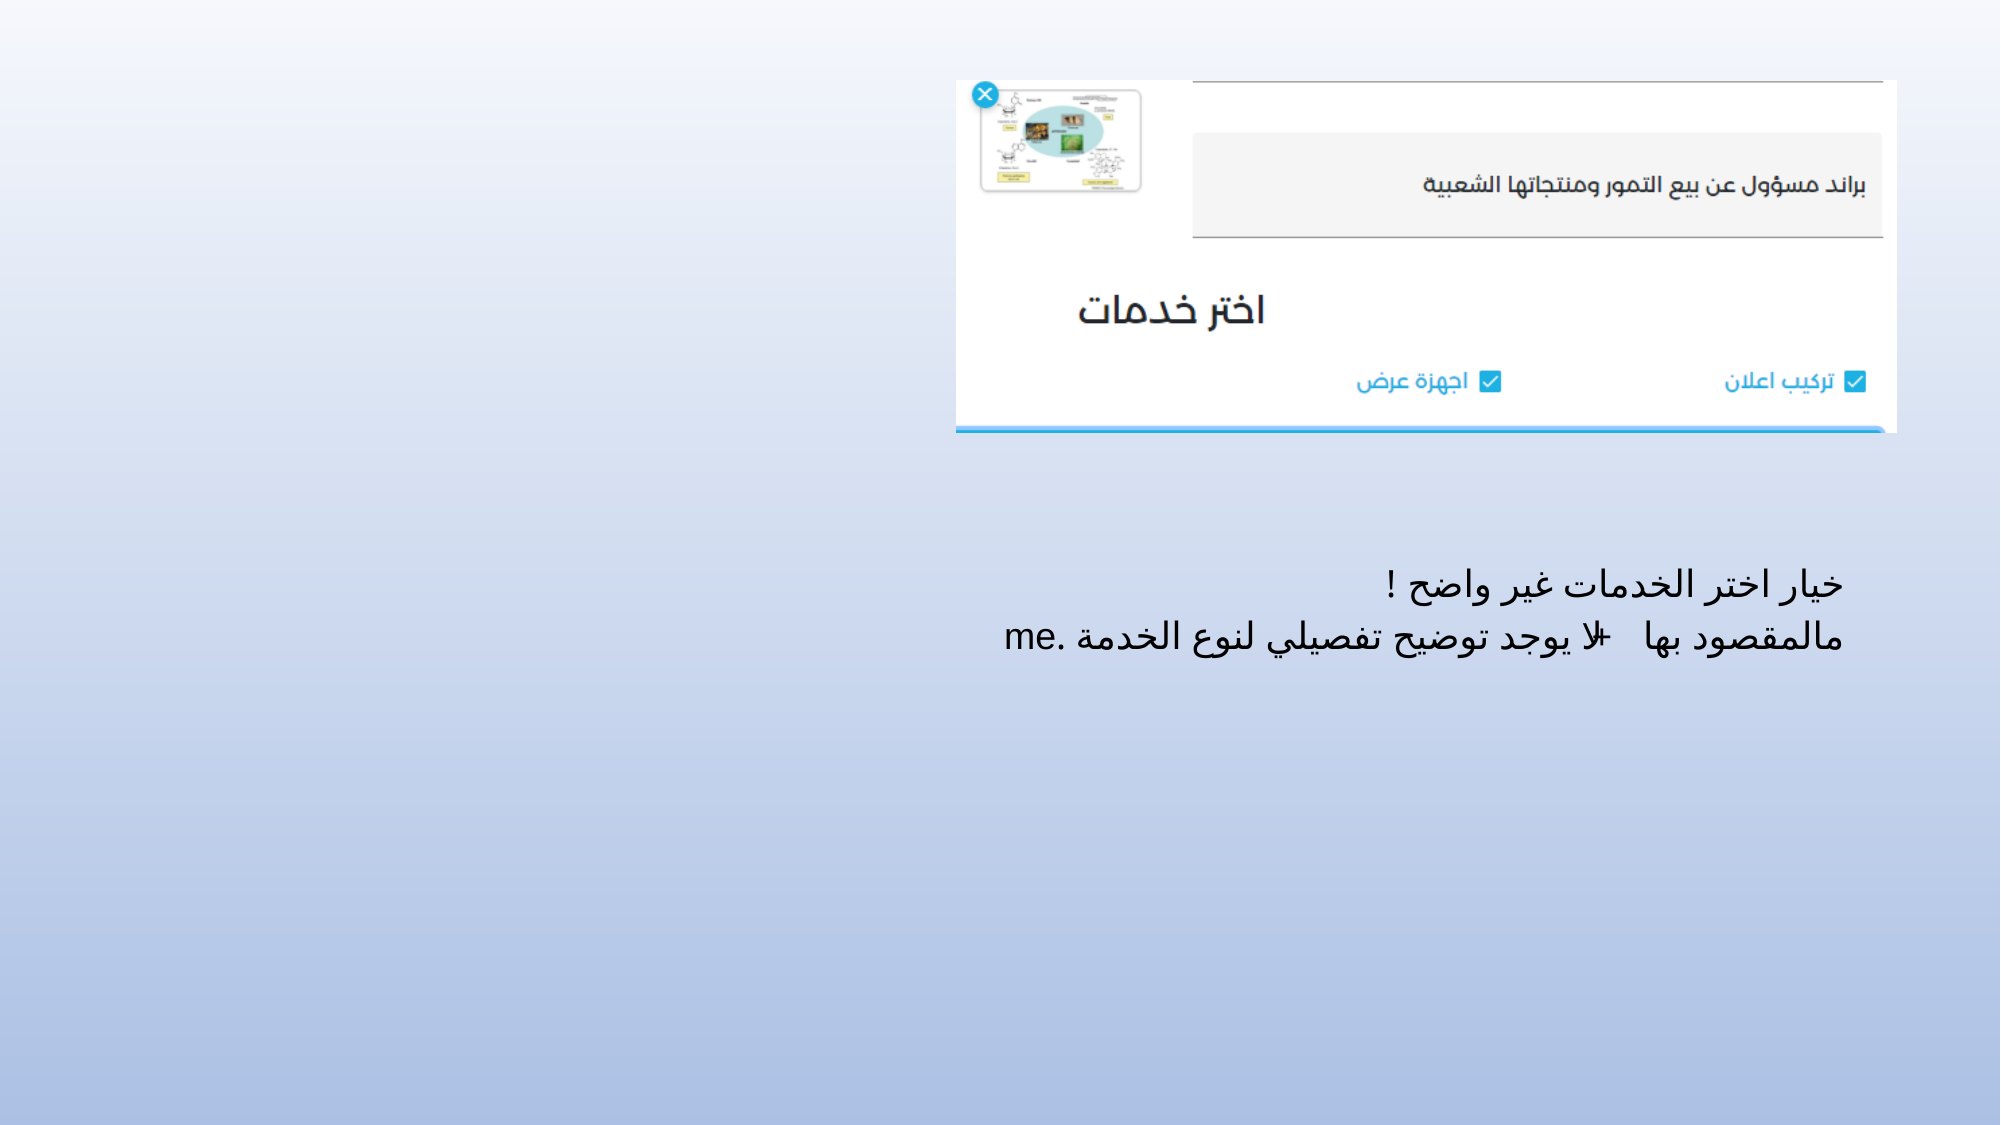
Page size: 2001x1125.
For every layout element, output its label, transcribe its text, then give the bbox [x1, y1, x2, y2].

picture [956, 80, 1897, 433]
text_box خيار اختر الخدمات غير واضح ! مالمقصود بها + لا يوجد توضيح تفصيلي لنوع الخدمة .me [981, 546, 1860, 710]
